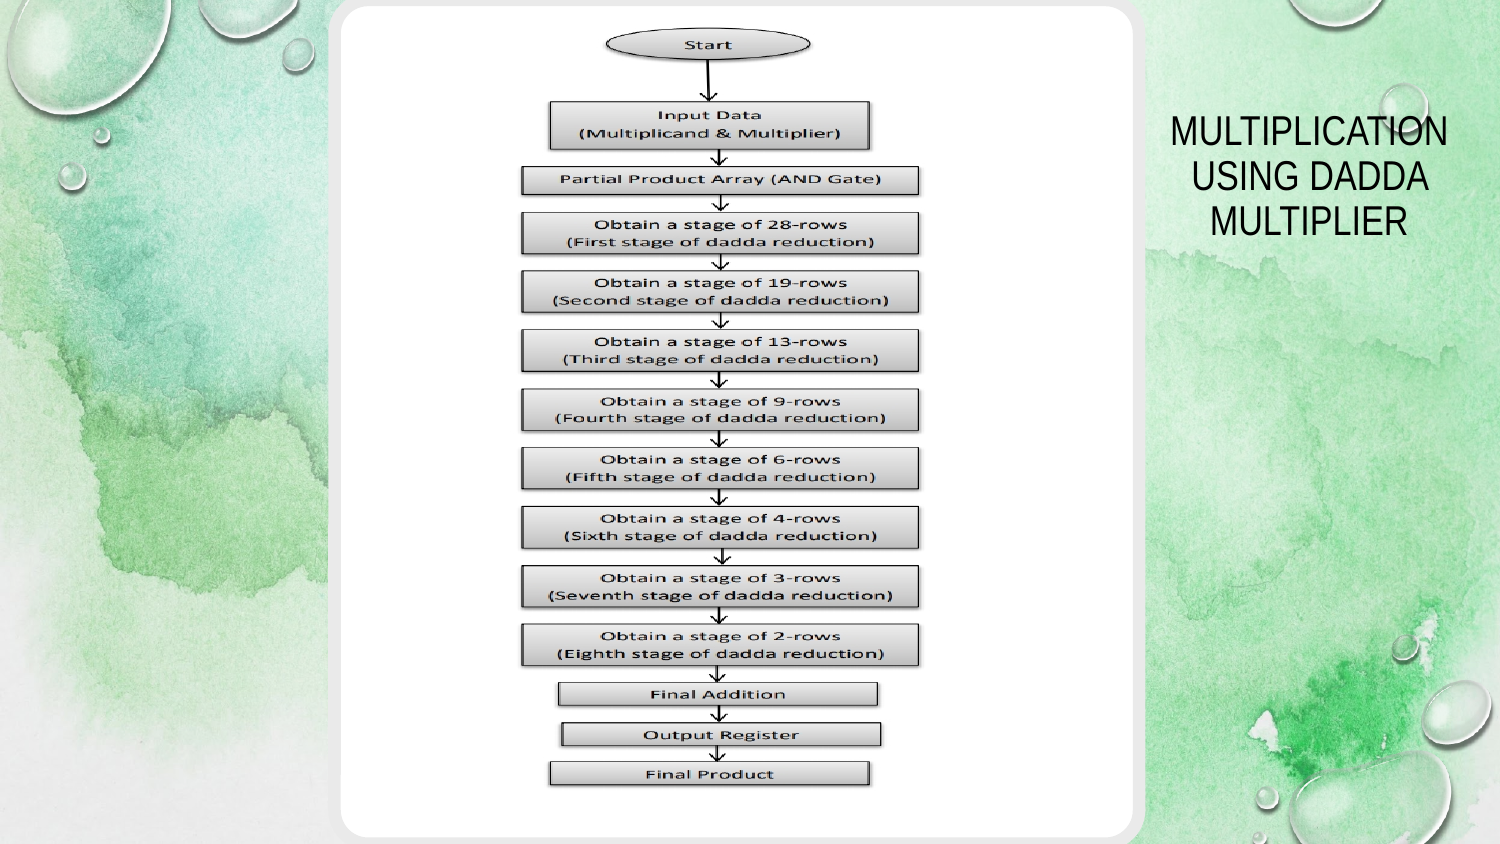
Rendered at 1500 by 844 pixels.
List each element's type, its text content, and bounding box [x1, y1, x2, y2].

title MULTIPLICATION USING DADDA MULTIPLIER [1150, 80, 1468, 273]
text_box [1143, 111, 1150, 177]
picture [0, 0, 1500, 844]
